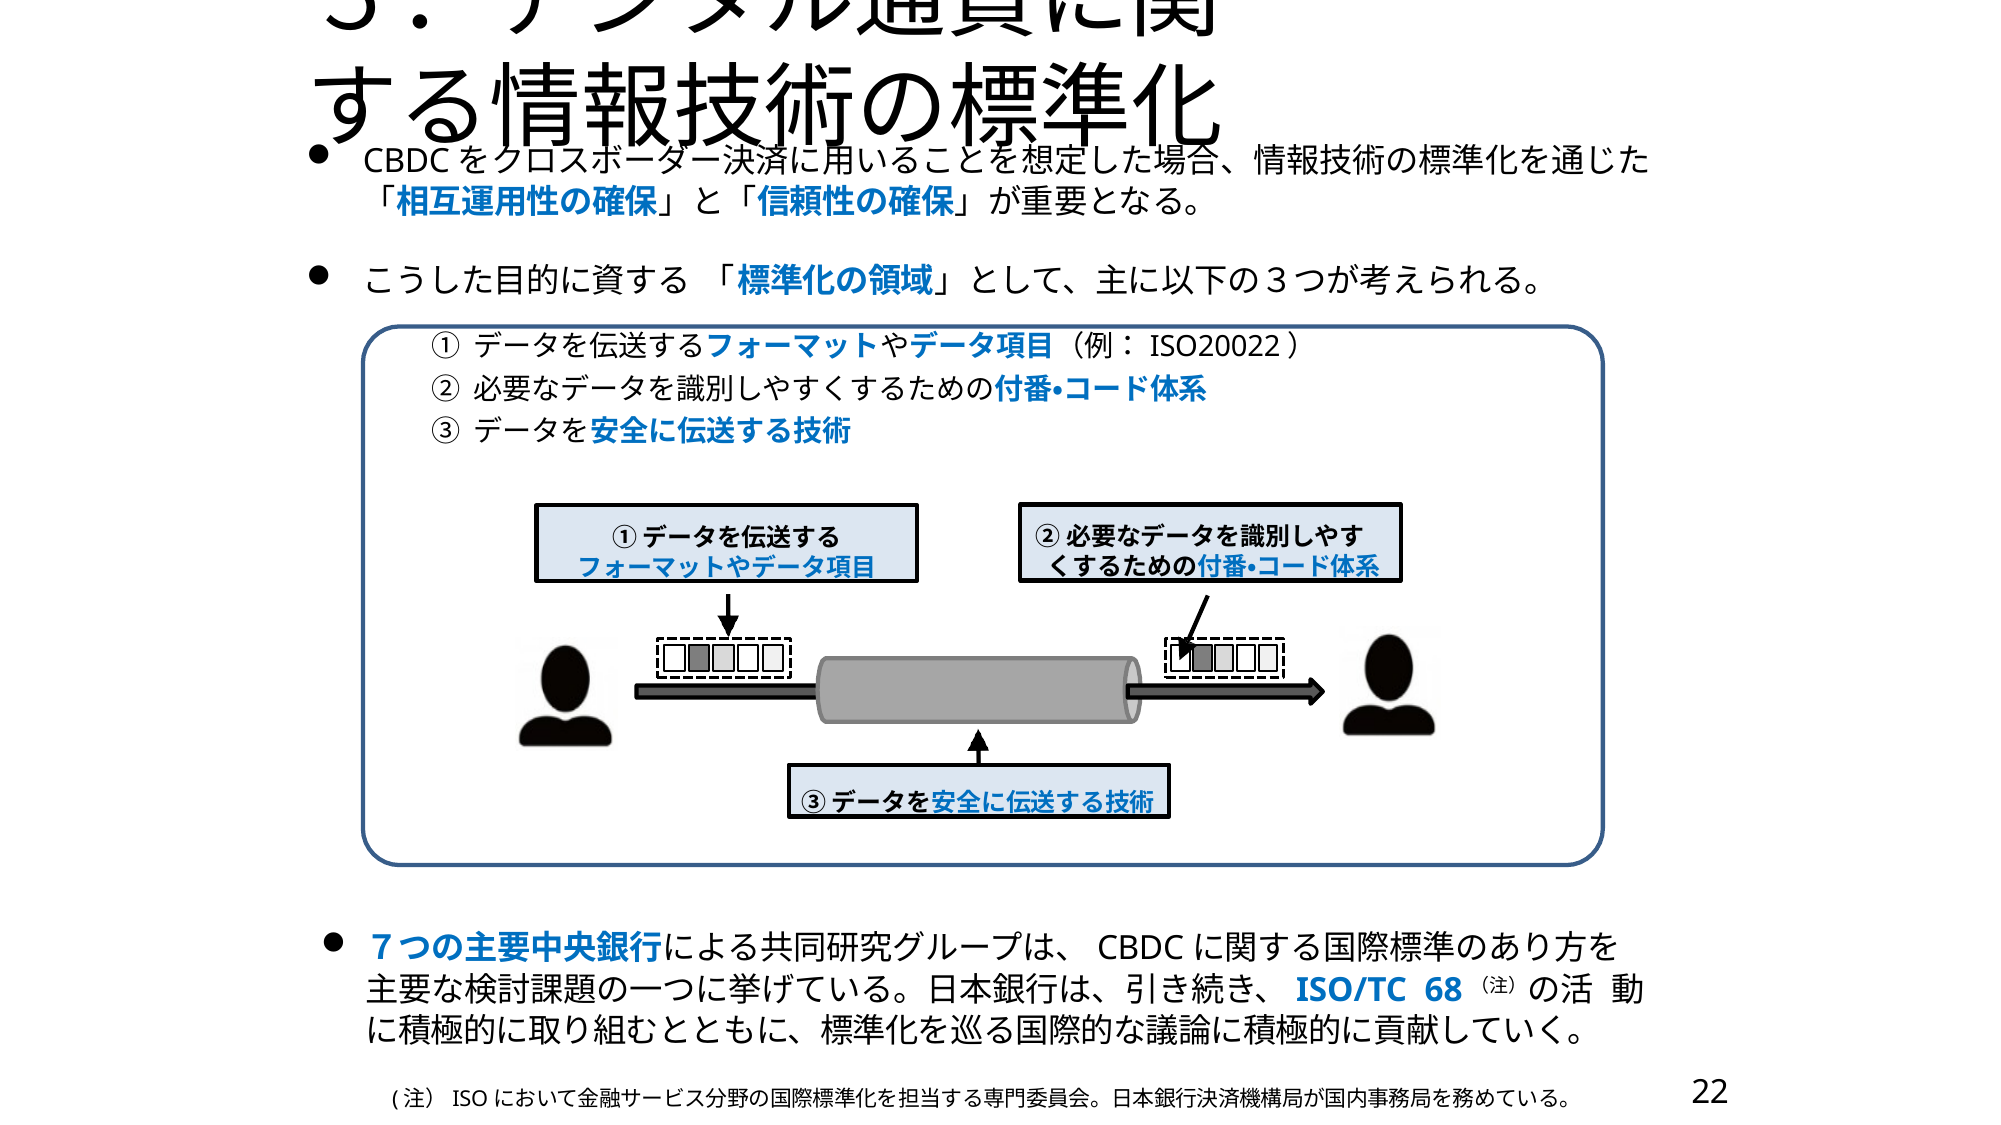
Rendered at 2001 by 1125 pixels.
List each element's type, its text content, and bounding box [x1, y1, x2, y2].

text_box 22 [1689, 1068, 1735, 1111]
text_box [360, 324, 1605, 868]
title ５．デジタル通貨に関する情報技術の標準化 [304, 0, 1310, 136]
text_box CBDCをクロスボーダー決済に用いることを想定した場合、情報技術の標準化を通じた 「相互運用性の確保」と「信頼性の確保」が重要となる。 こうした目的に資する 「標準化の領域」として、主に以下の３つが考えられる。 ① データを伝送するフォーマットやデータ項目（例：ISO20022） ② 必要なデータを識別しやすくするための付番・コード体系 ③ データを安全に伝送する技術 [304, 136, 1680, 448]
text_box ７つの主要中央銀行による共同研究グループは、CBDCに関する国際標準のあり方を 主要な検討課題の一つに挙げている。日本銀行は、引き続き、ISO/TC 68（注）の活 動に積極的に取り組むとともに、標準化を巡る国際的な議論に積極的に貢献していく。 (注）ISOにおいて金融サービス分野の国際標準化を担当する専門委員会。日本銀行決済機構局が国内事務局を務めている。 [314, 924, 1675, 1111]
